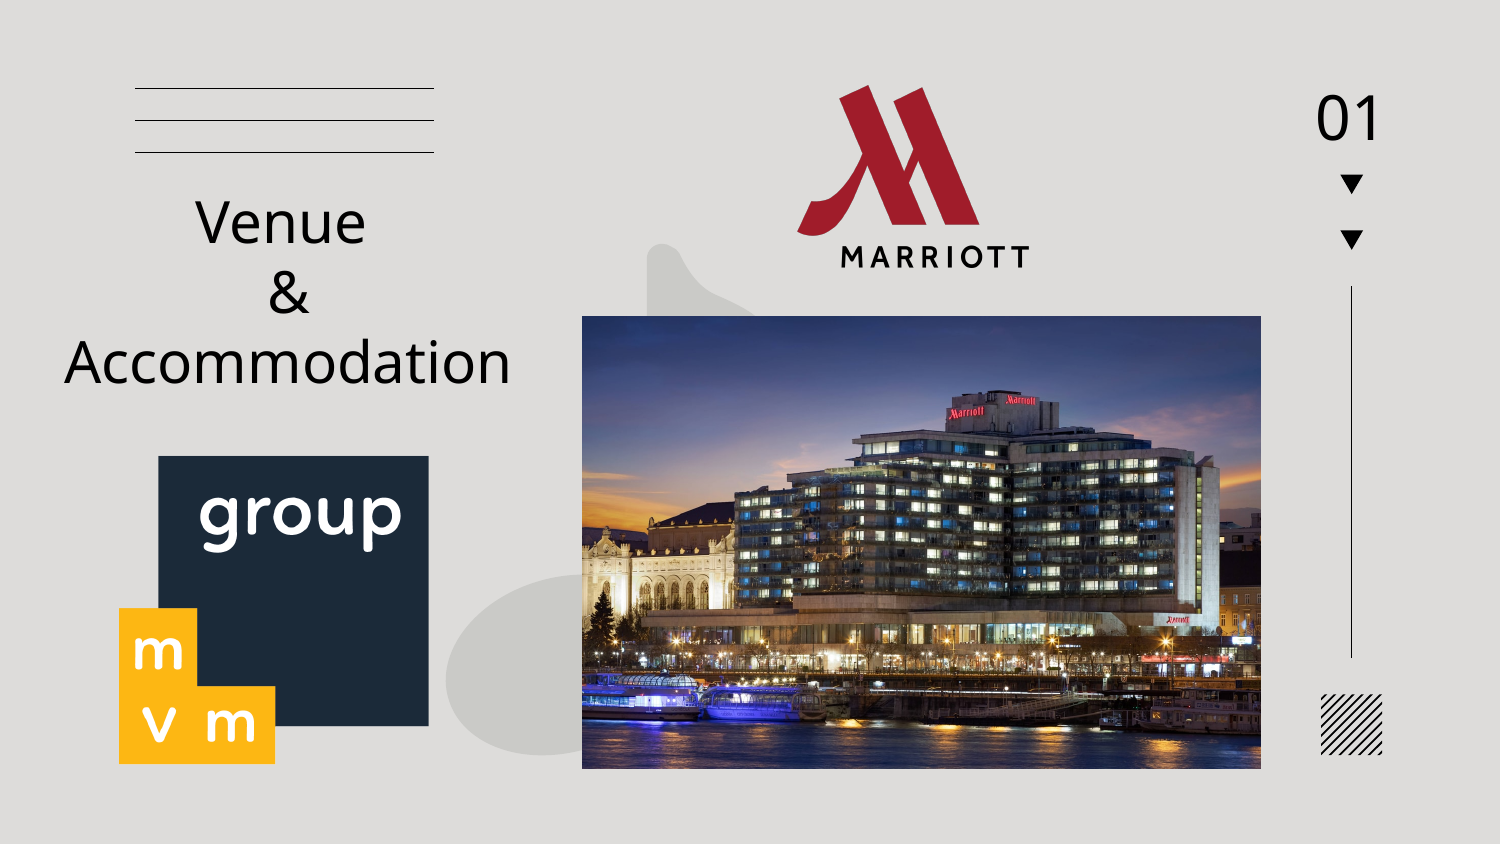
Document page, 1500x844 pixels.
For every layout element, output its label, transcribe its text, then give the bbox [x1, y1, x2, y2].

title Venue & Accommodation [26, 158, 552, 422]
picture [113, 451, 433, 769]
picture [582, 316, 1261, 769]
picture [796, 84, 1030, 268]
title 01 [1296, 85, 1407, 147]
